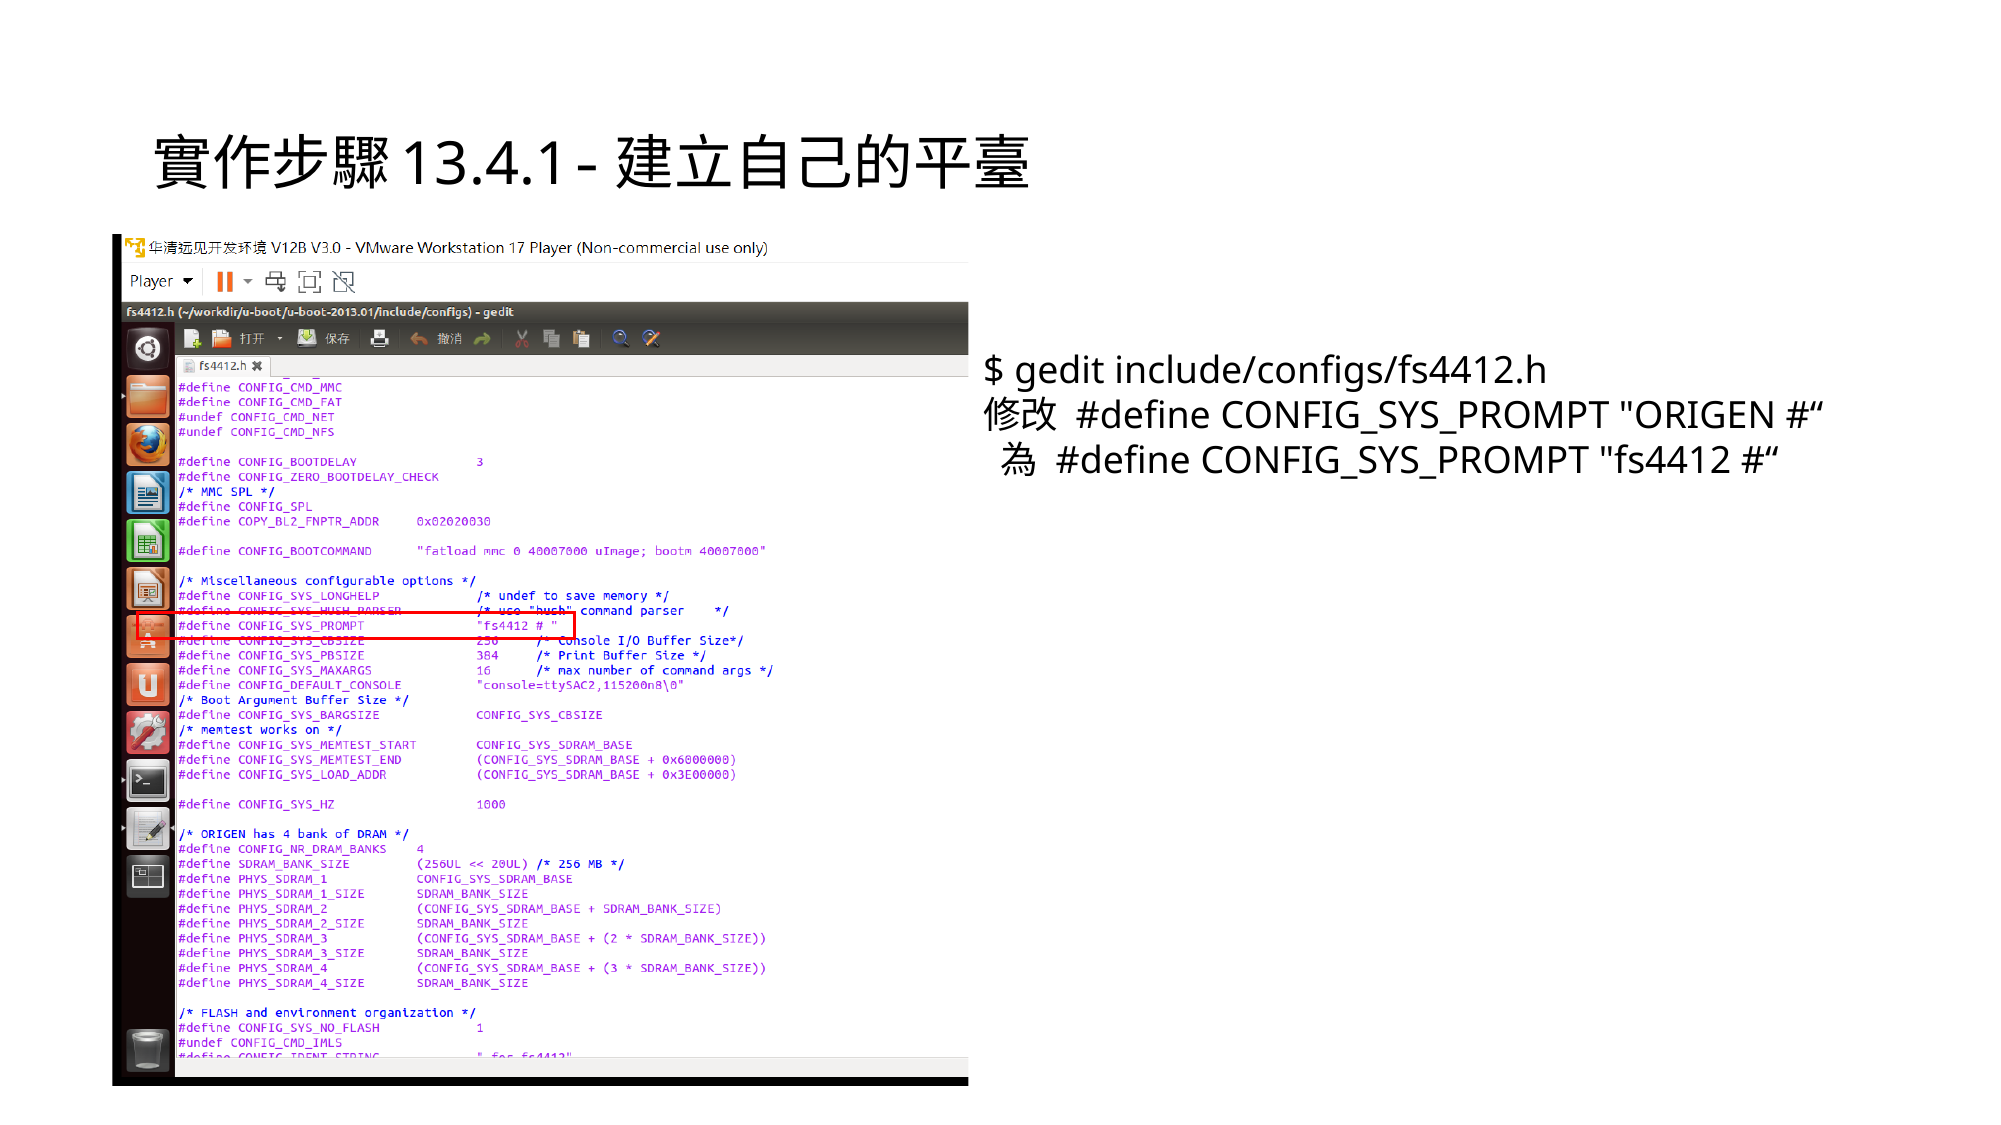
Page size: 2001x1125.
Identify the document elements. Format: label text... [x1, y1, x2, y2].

title 實作步驟13.4.1-建立自己的平臺 [137, 59, 1863, 278]
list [111, 233, 969, 1087]
text_box $ gedit include/configs/fs4412.h 修改 #define CONFIG_SYS_PROMPT "ORIGEN #“ 為 #define CONFIG_SYS_PROMPT "fs4412 #“ [969, 338, 1969, 489]
